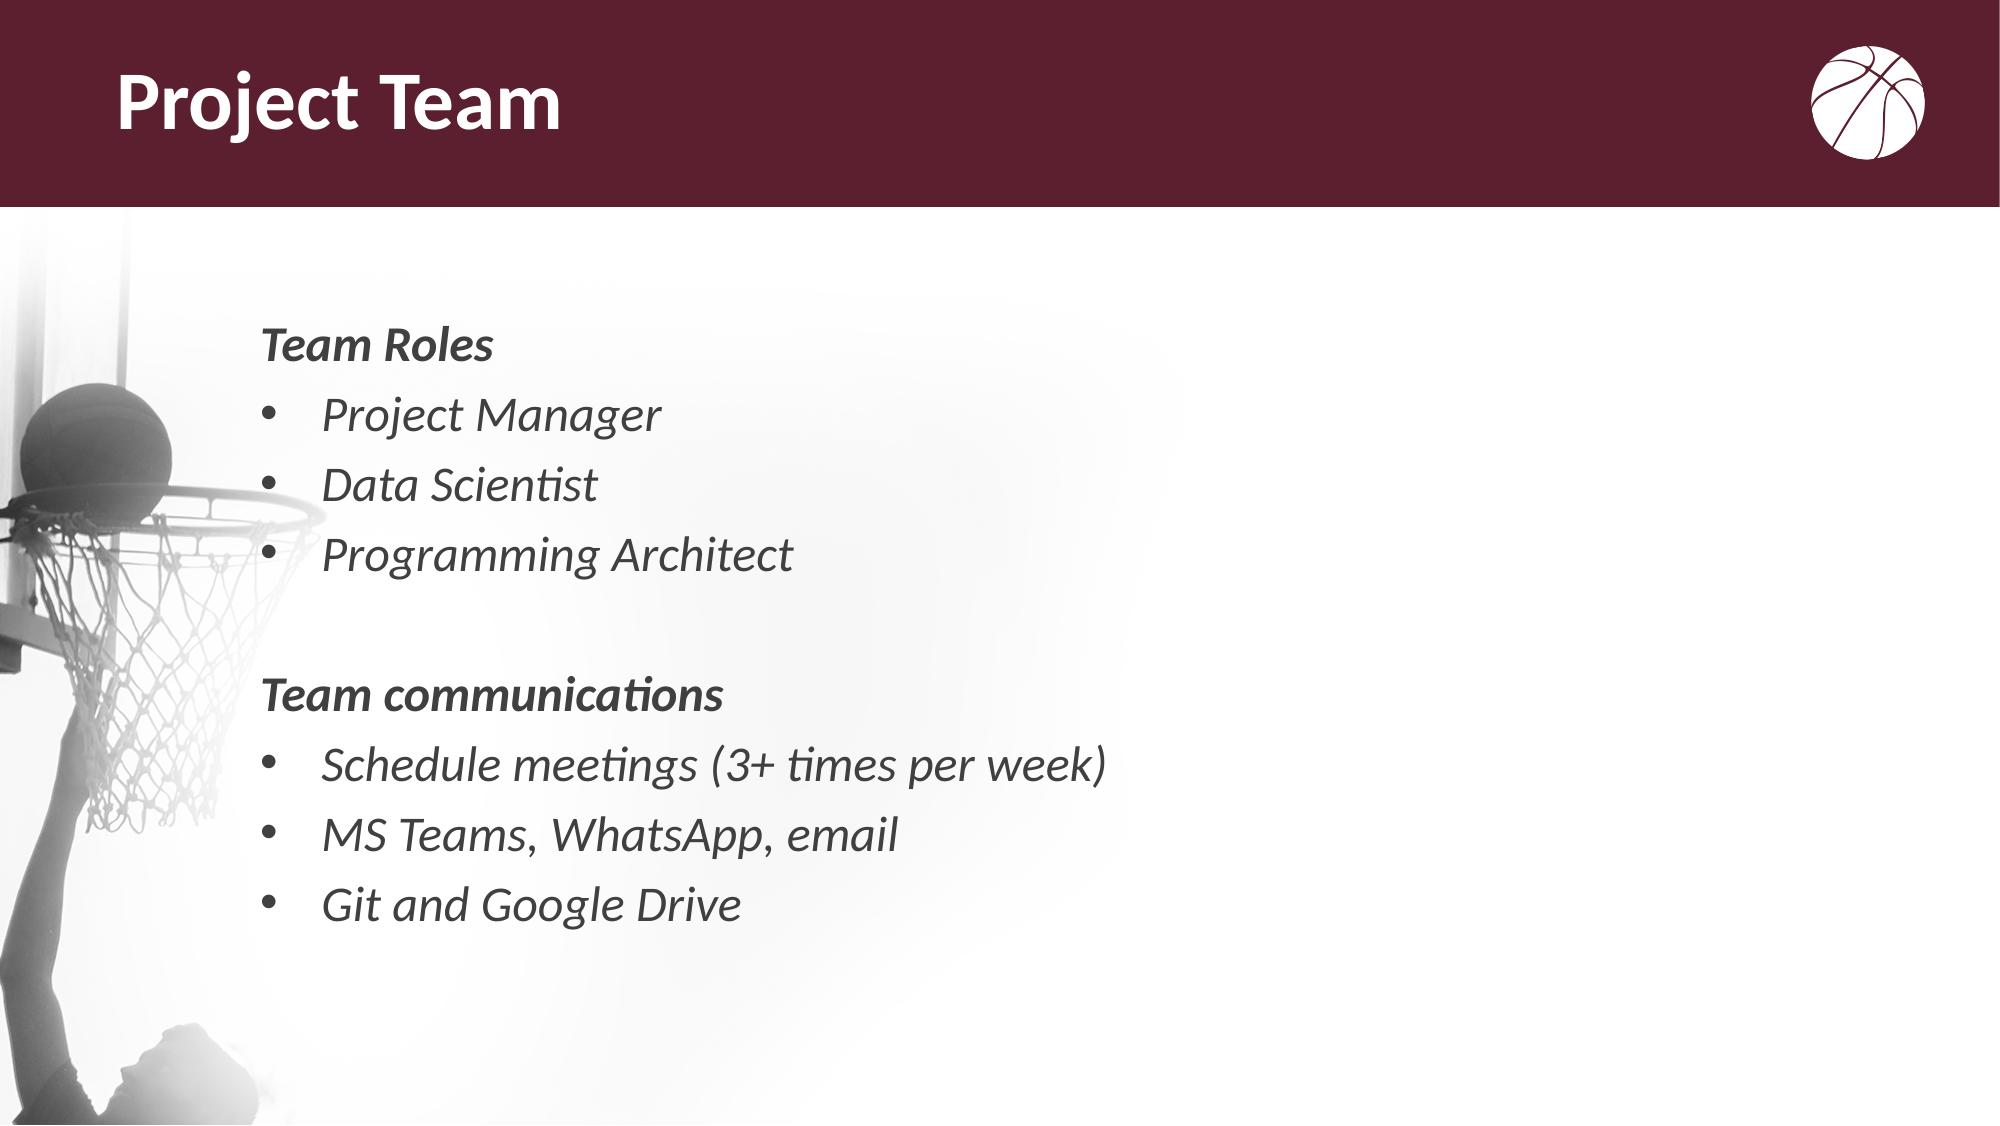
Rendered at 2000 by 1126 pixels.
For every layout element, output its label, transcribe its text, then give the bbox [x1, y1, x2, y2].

picture [0, 0, 2000, 1125]
title Project Team [99, 31, 1900, 163]
list Team Roles Project Manager Data Scientist Programming Architect Team communications Schedule meetings (3+ times per week) MS Teams, WhatsApp, email Git and Google Drive [243, 243, 1900, 1036]
